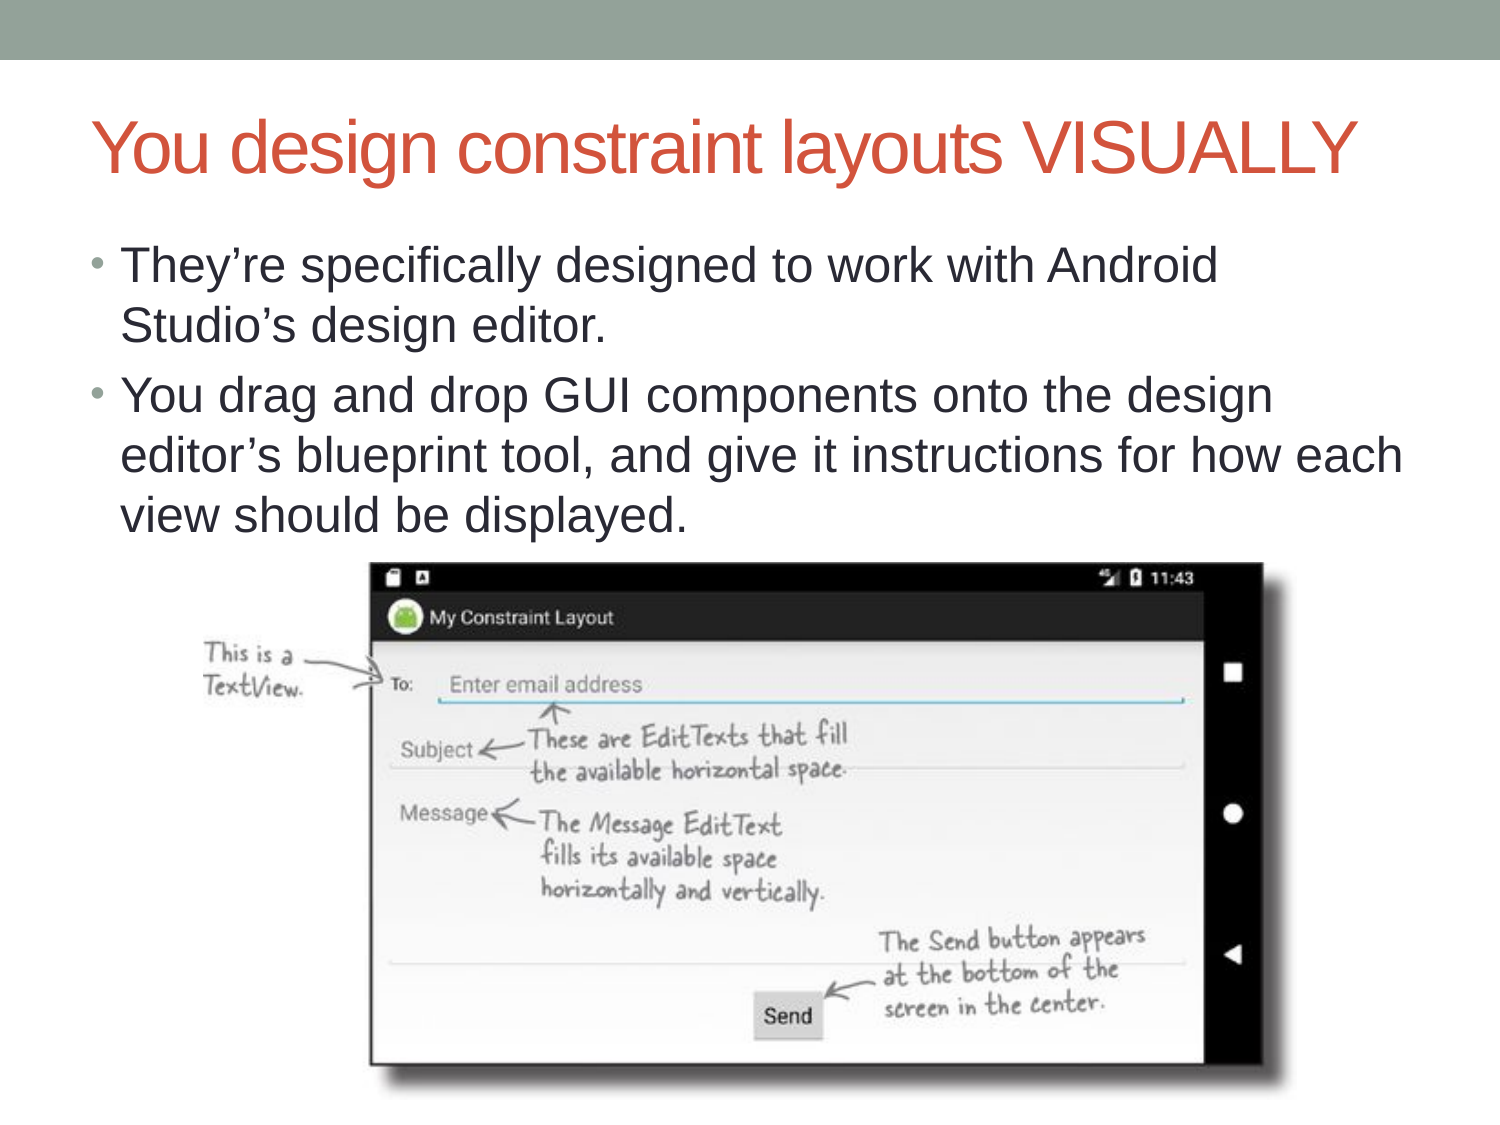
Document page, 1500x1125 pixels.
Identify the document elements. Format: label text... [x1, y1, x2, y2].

picture [203, 562, 1297, 1101]
list They’re specifically designed to work with Android Studio’s design editor. You drag and drop GUI components onto the design editor’s blueprint tool, and give it instructions for how each view should be displayed. [75, 224, 1425, 1063]
title You design constraint layouts VISUALLY [75, 87, 1425, 200]
